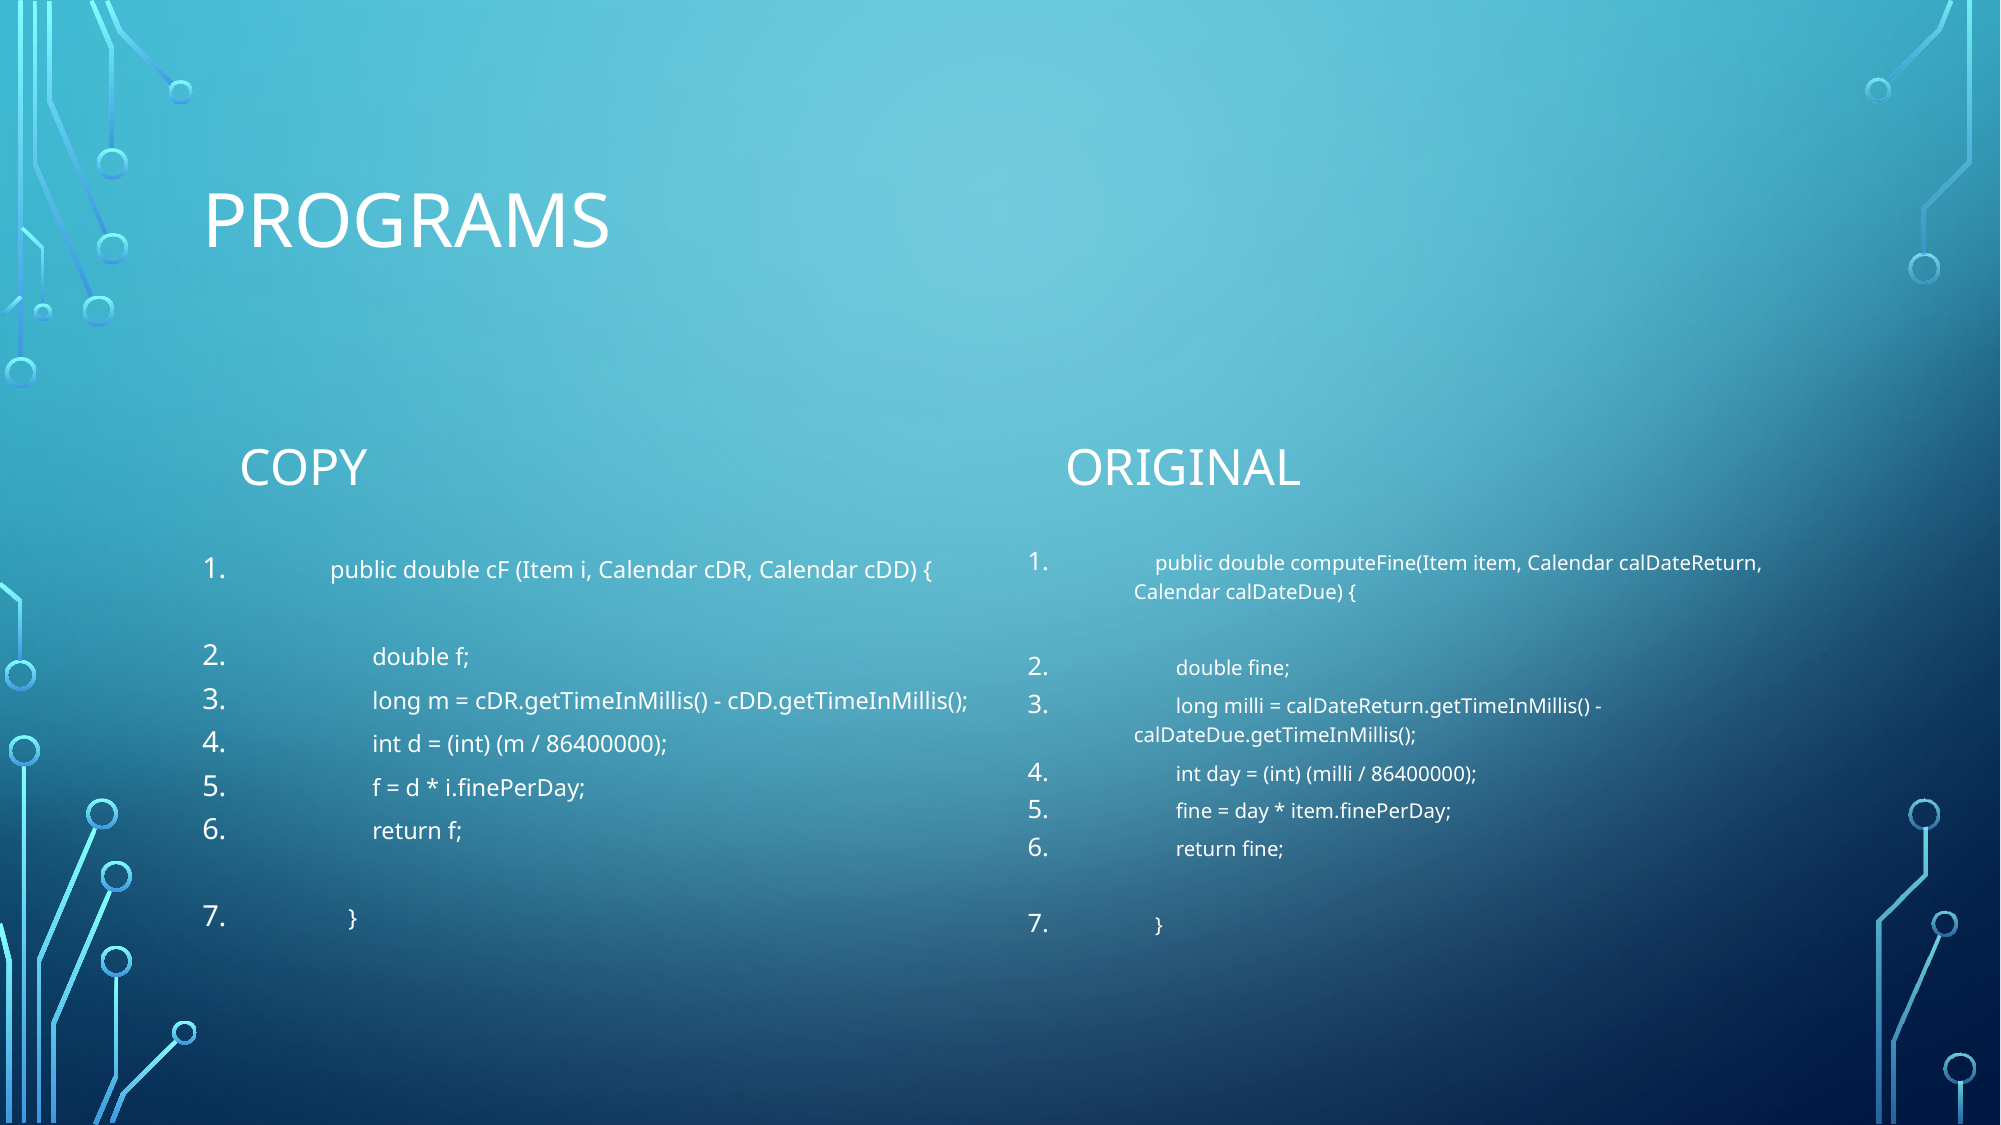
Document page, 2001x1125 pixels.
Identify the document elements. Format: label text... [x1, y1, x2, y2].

list Original [1050, 369, 1813, 504]
list public double cF (Item i, Calendar cDR, Calendar cDD) { double f; long m = cDR.getTimeInMillis() - cDD.getTimeInMillis(); int d = (int) (m / 86400000); f = d * i.finePerDay; return f; } [187, 504, 988, 950]
title Programs [187, 101, 1813, 344]
list public double computeFine(Item item, Calendar calDateReturn, Calendar calDateDue) { double fine; long milli = calDateReturn.getTimeInMillis() - calDateDue.getTimeInMillis(); int day = (int) (milli / 86400000); fine = day * item.finePerDay; return fine; } [1012, 504, 1813, 950]
list Copy [224, 369, 988, 504]
